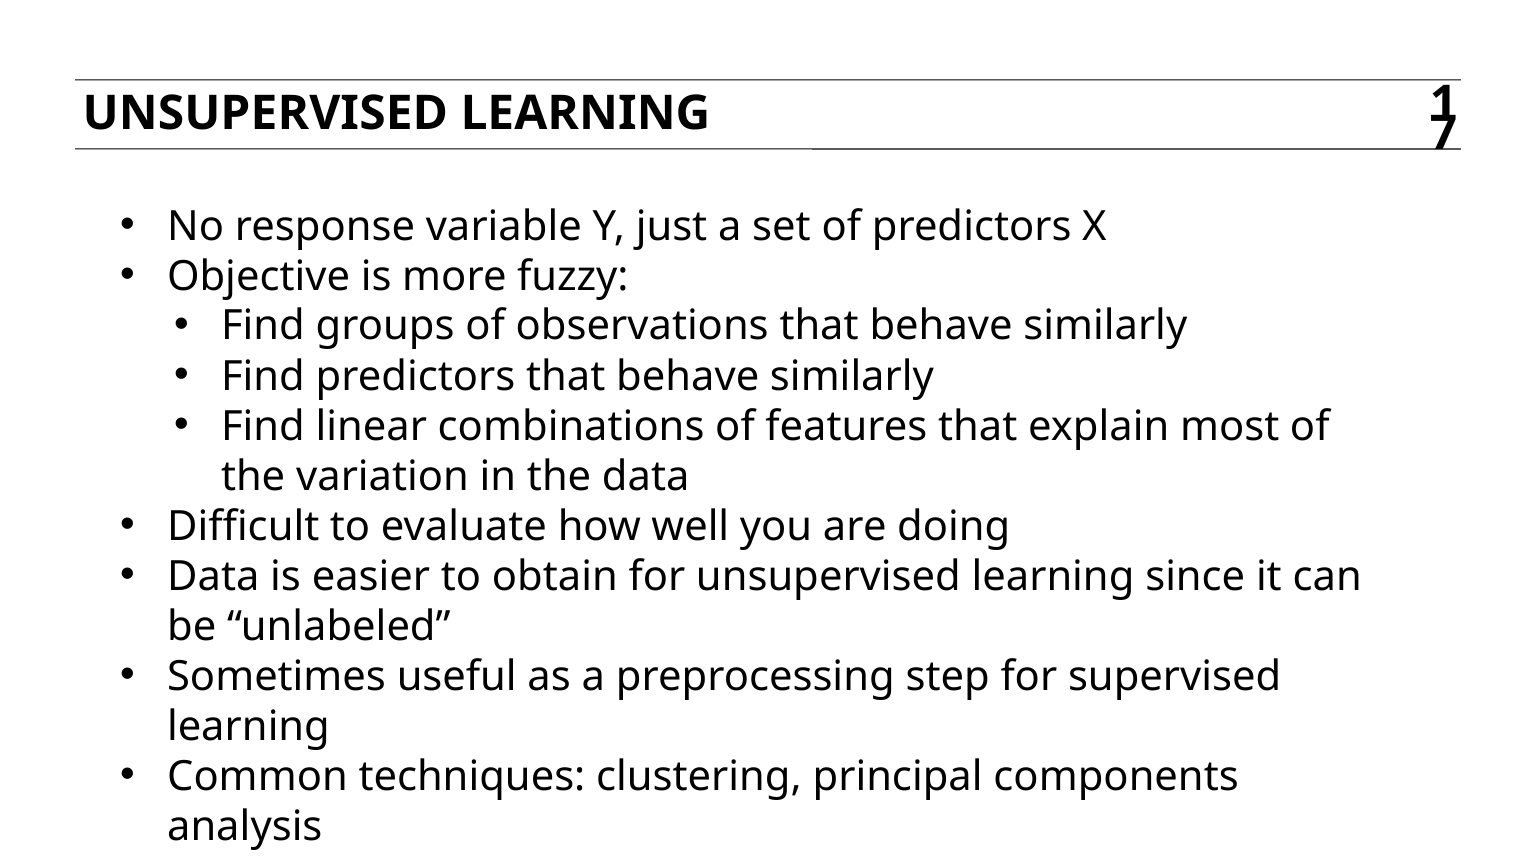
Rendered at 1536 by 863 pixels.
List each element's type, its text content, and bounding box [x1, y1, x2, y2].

text_box No response variable Y, just a set of predictors X Objective is more fuzzy: Find groups of observations that behave similarly Find predictors that behave similarly Find linear combinations of features that explain most of the variation in the data Difficult to evaluate how well you are doing Data is easier to obtain for unsupervised learning since it can be “unlabeled” Sometimes useful as a preprocessing step for supervised learning Common techniques: clustering, principal components analysis [105, 190, 1418, 856]
slide_number 17 [1419, 86, 1461, 138]
list UNSupervised Learning [67, 81, 1118, 132]
